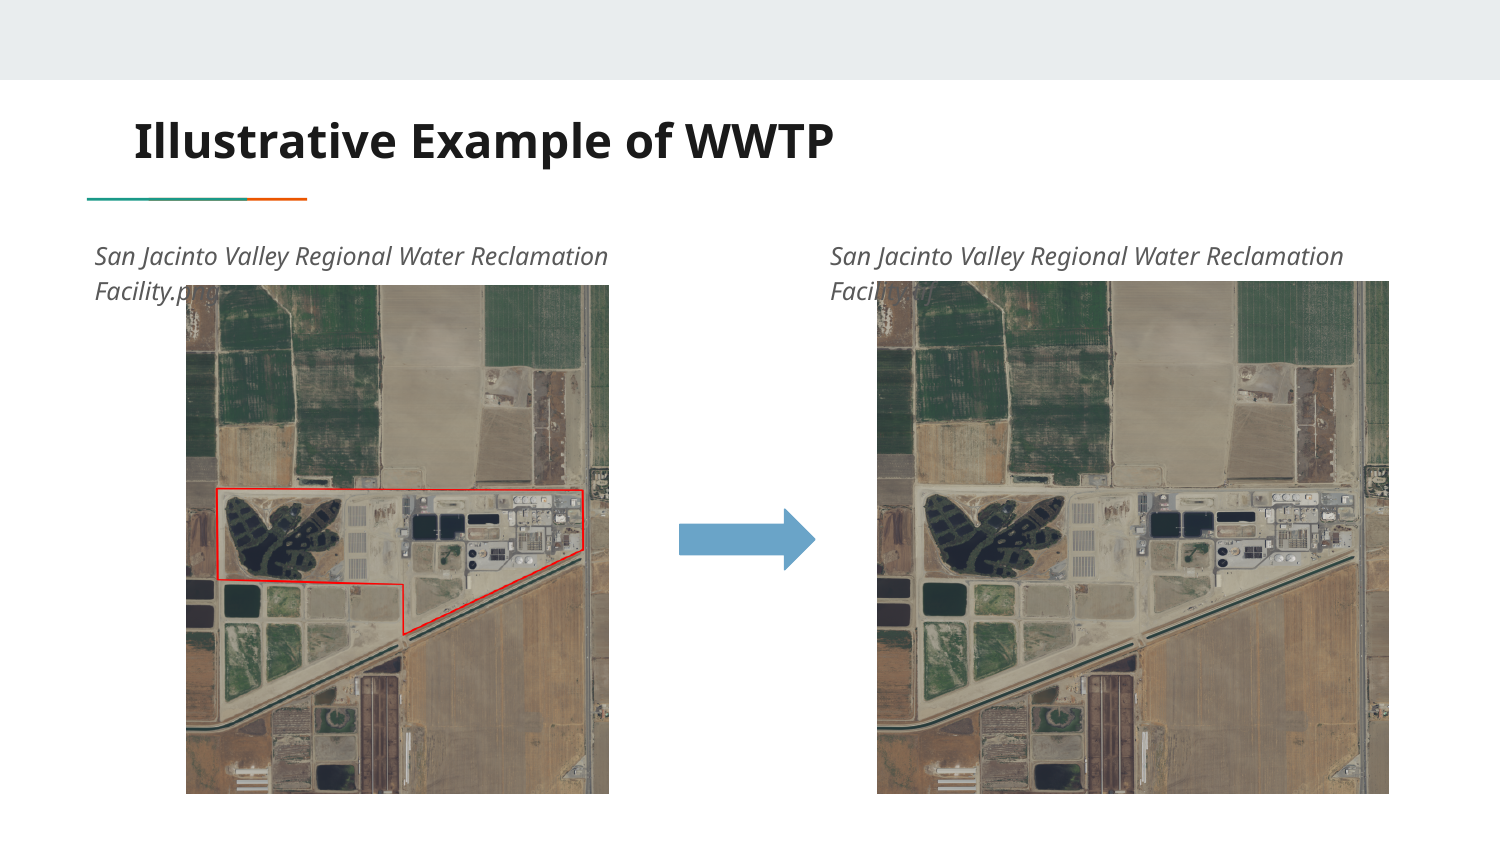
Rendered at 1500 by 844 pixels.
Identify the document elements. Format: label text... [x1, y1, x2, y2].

title Illustrative Example of WWTP [119, 95, 1381, 184]
picture [186, 284, 609, 794]
picture [876, 281, 1390, 794]
text_box San Jacinto Valley Regional Water Reclamation Facility.tif [814, 221, 1451, 320]
text_box [679, 509, 815, 570]
text_box San Jacinto Valley Regional Water Reclamation Facility.png [79, 221, 716, 320]
